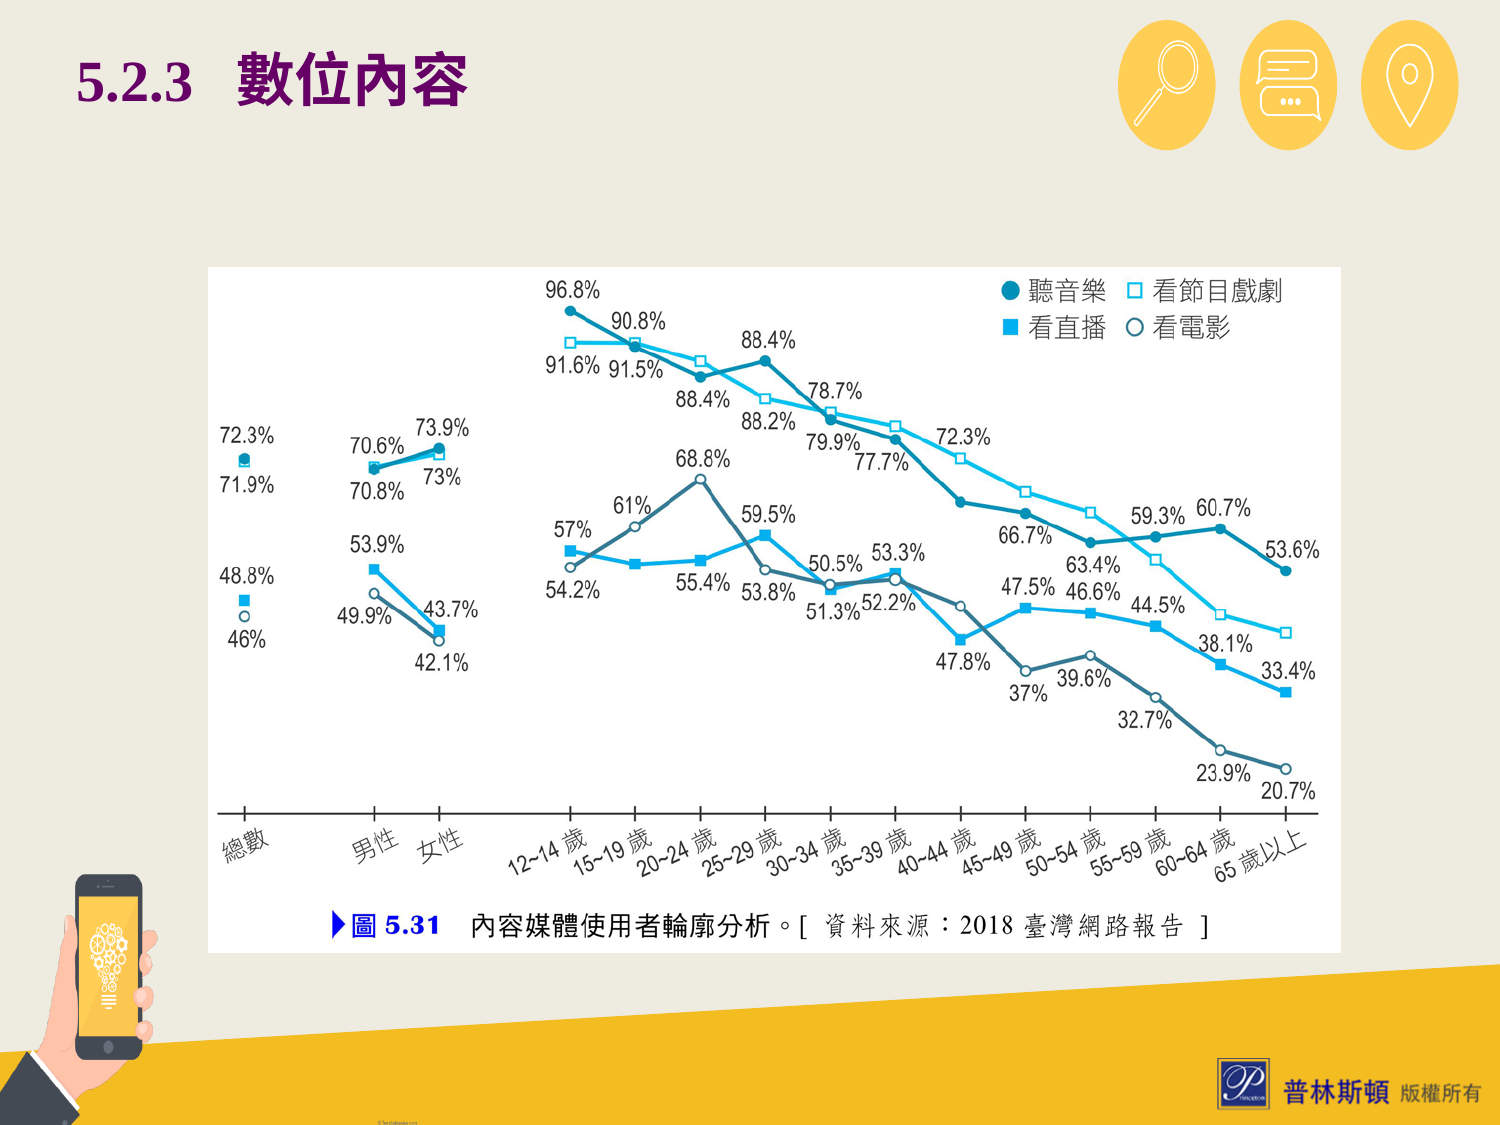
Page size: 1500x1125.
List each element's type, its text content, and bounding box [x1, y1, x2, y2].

picture [1217, 1058, 1500, 1125]
title 5.2.3 數位內容 [76, 19, 1459, 114]
picture [0, 266, 1341, 1125]
